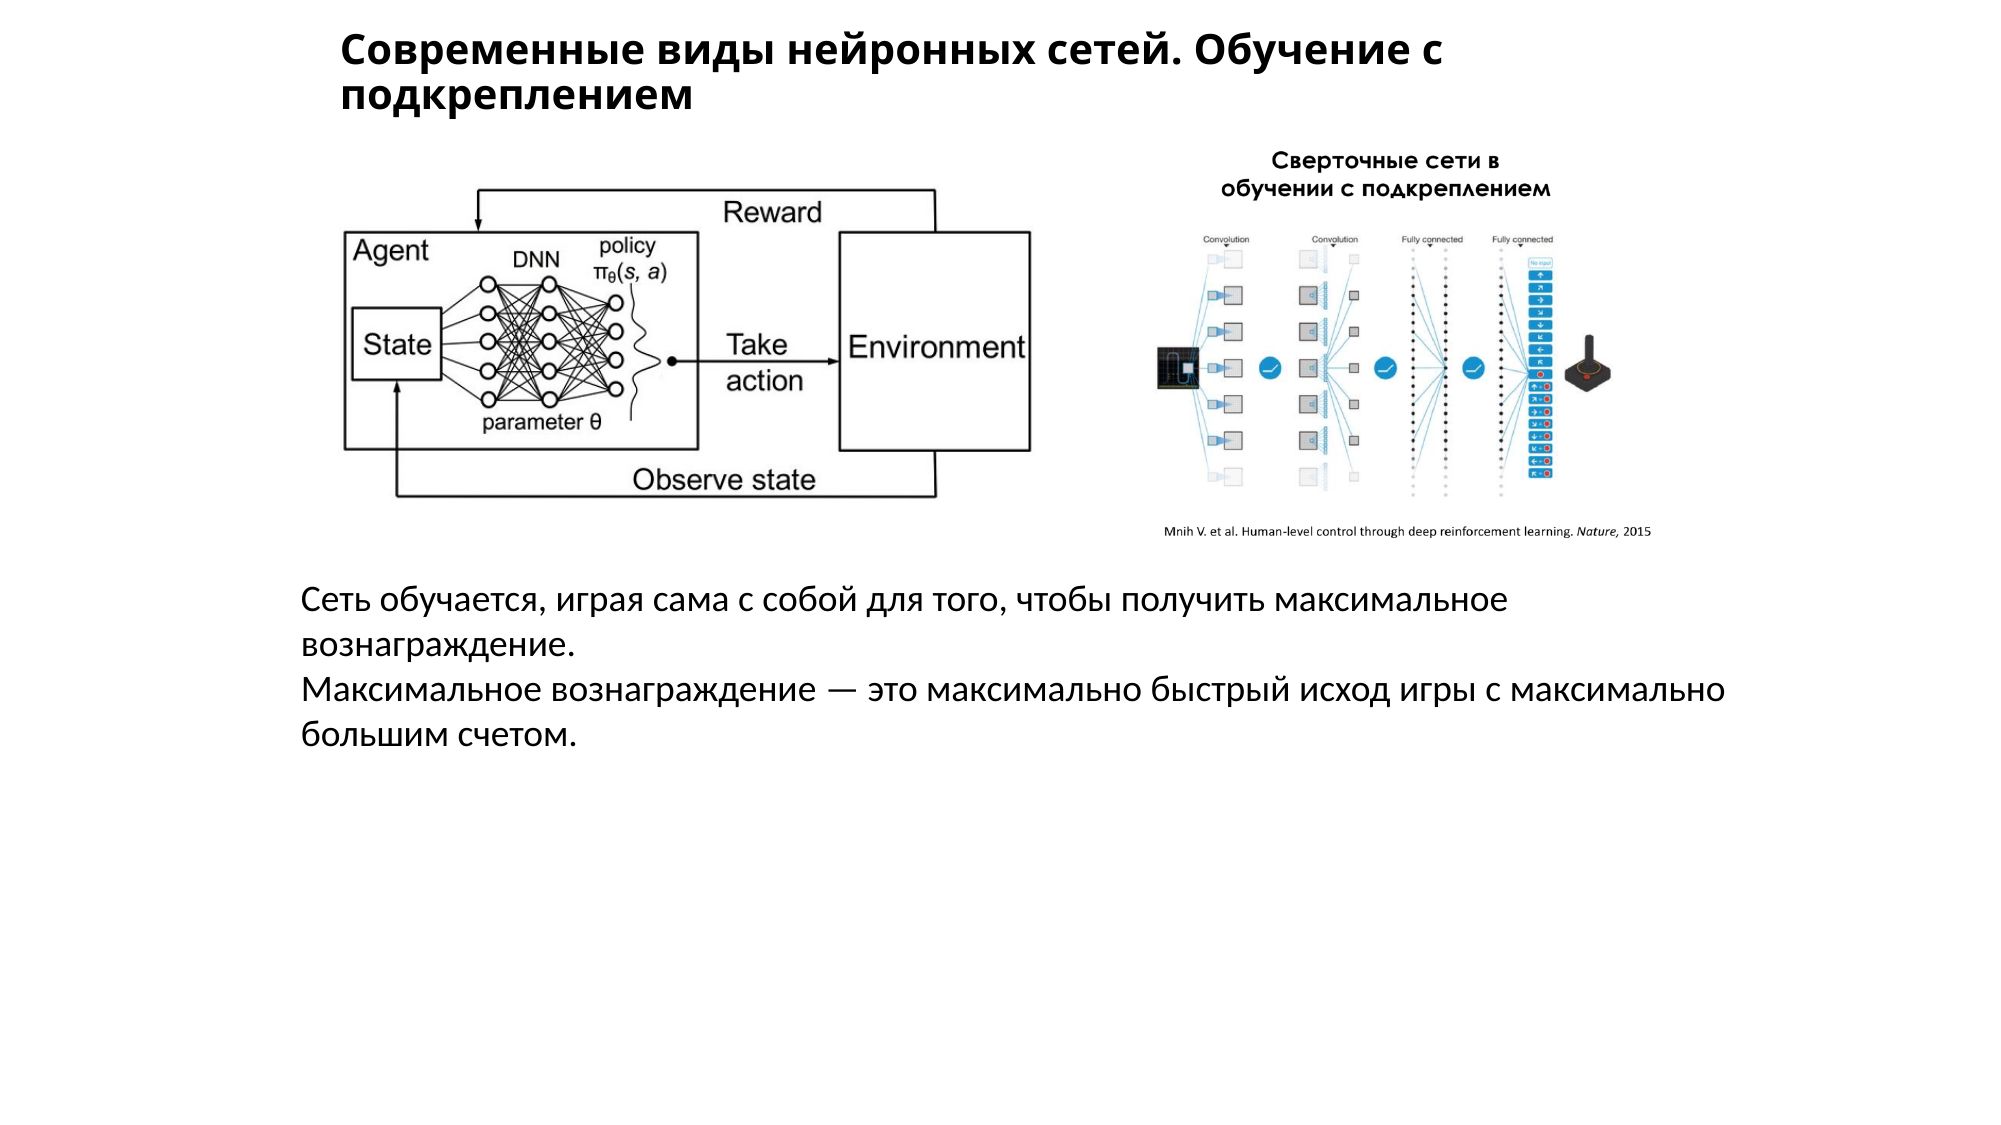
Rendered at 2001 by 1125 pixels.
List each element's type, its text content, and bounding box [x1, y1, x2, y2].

title Современные виды нейронных сетей. Обучение с подкреплением [324, 45, 1675, 102]
picture [1106, 135, 1663, 553]
text_box Сеть обучается, играя сама с собой для того, чтобы получить максимальное вознаграждение. Максимальное вознаграждение — это максимально быстрый исход игры с максимально большим счетом. [286, 566, 1761, 807]
picture [338, 184, 1036, 504]
